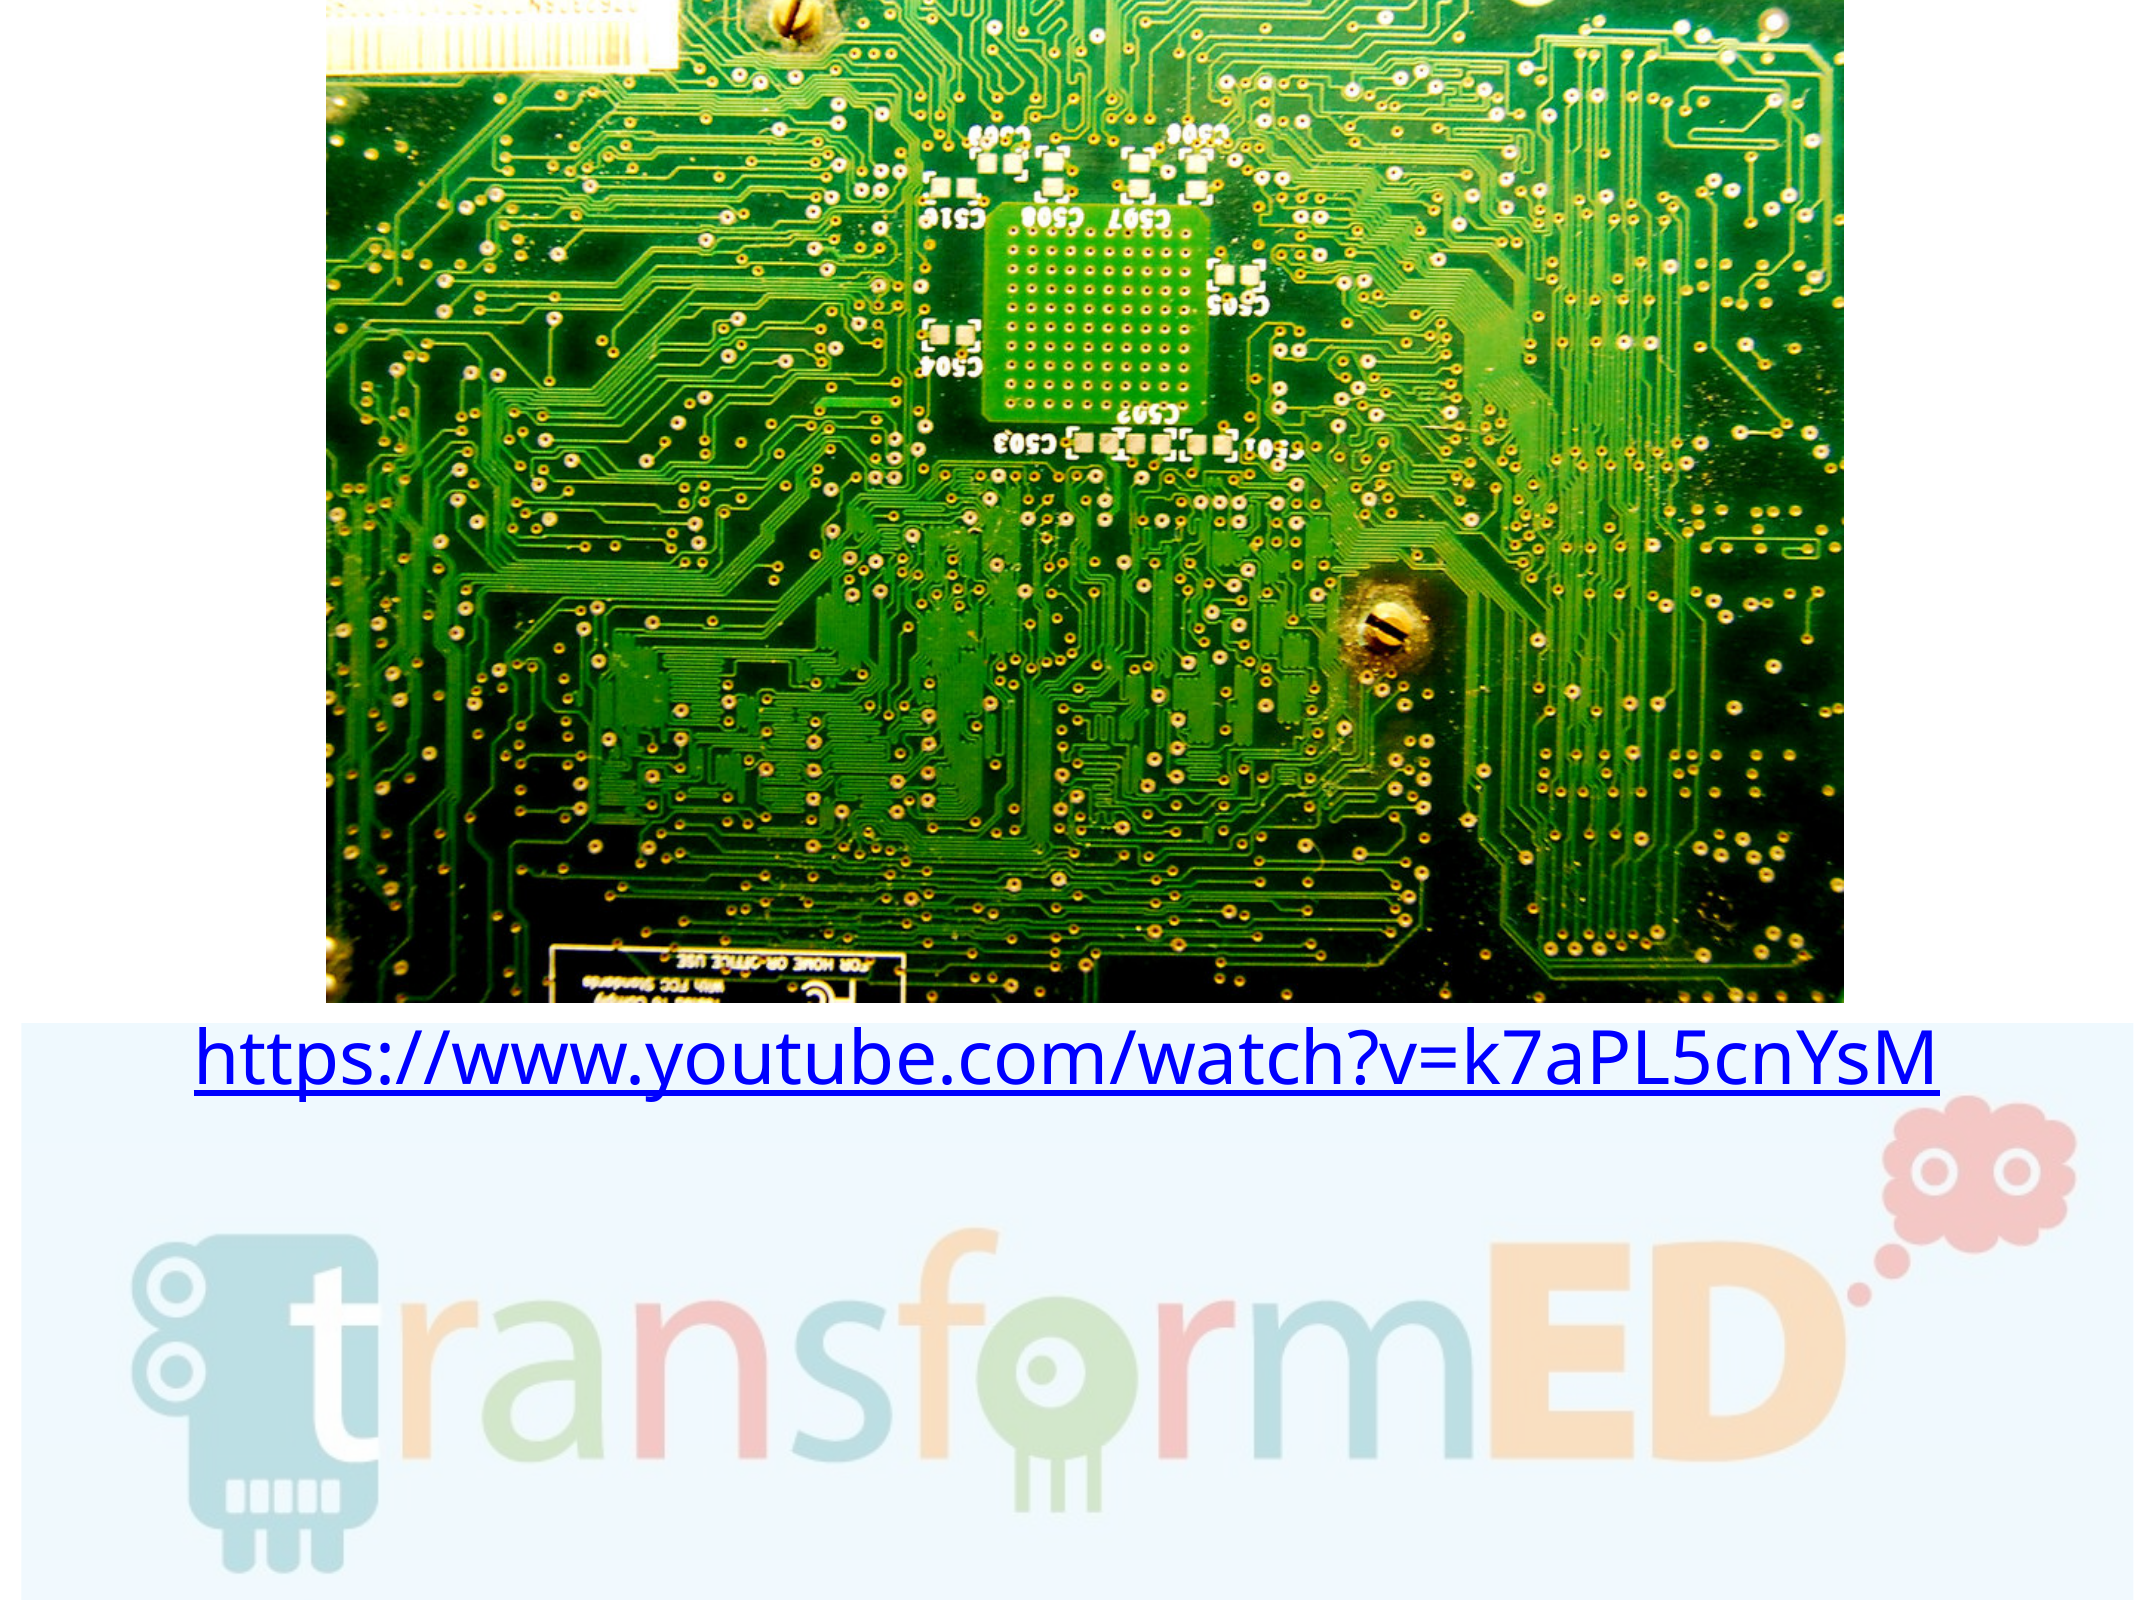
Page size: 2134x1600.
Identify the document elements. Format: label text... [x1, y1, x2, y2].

picture [326, 0, 1844, 1004]
text_box https://www.youtube.com/watch?v=k7aPL5cnYsM [0, 1002, 2134, 1210]
